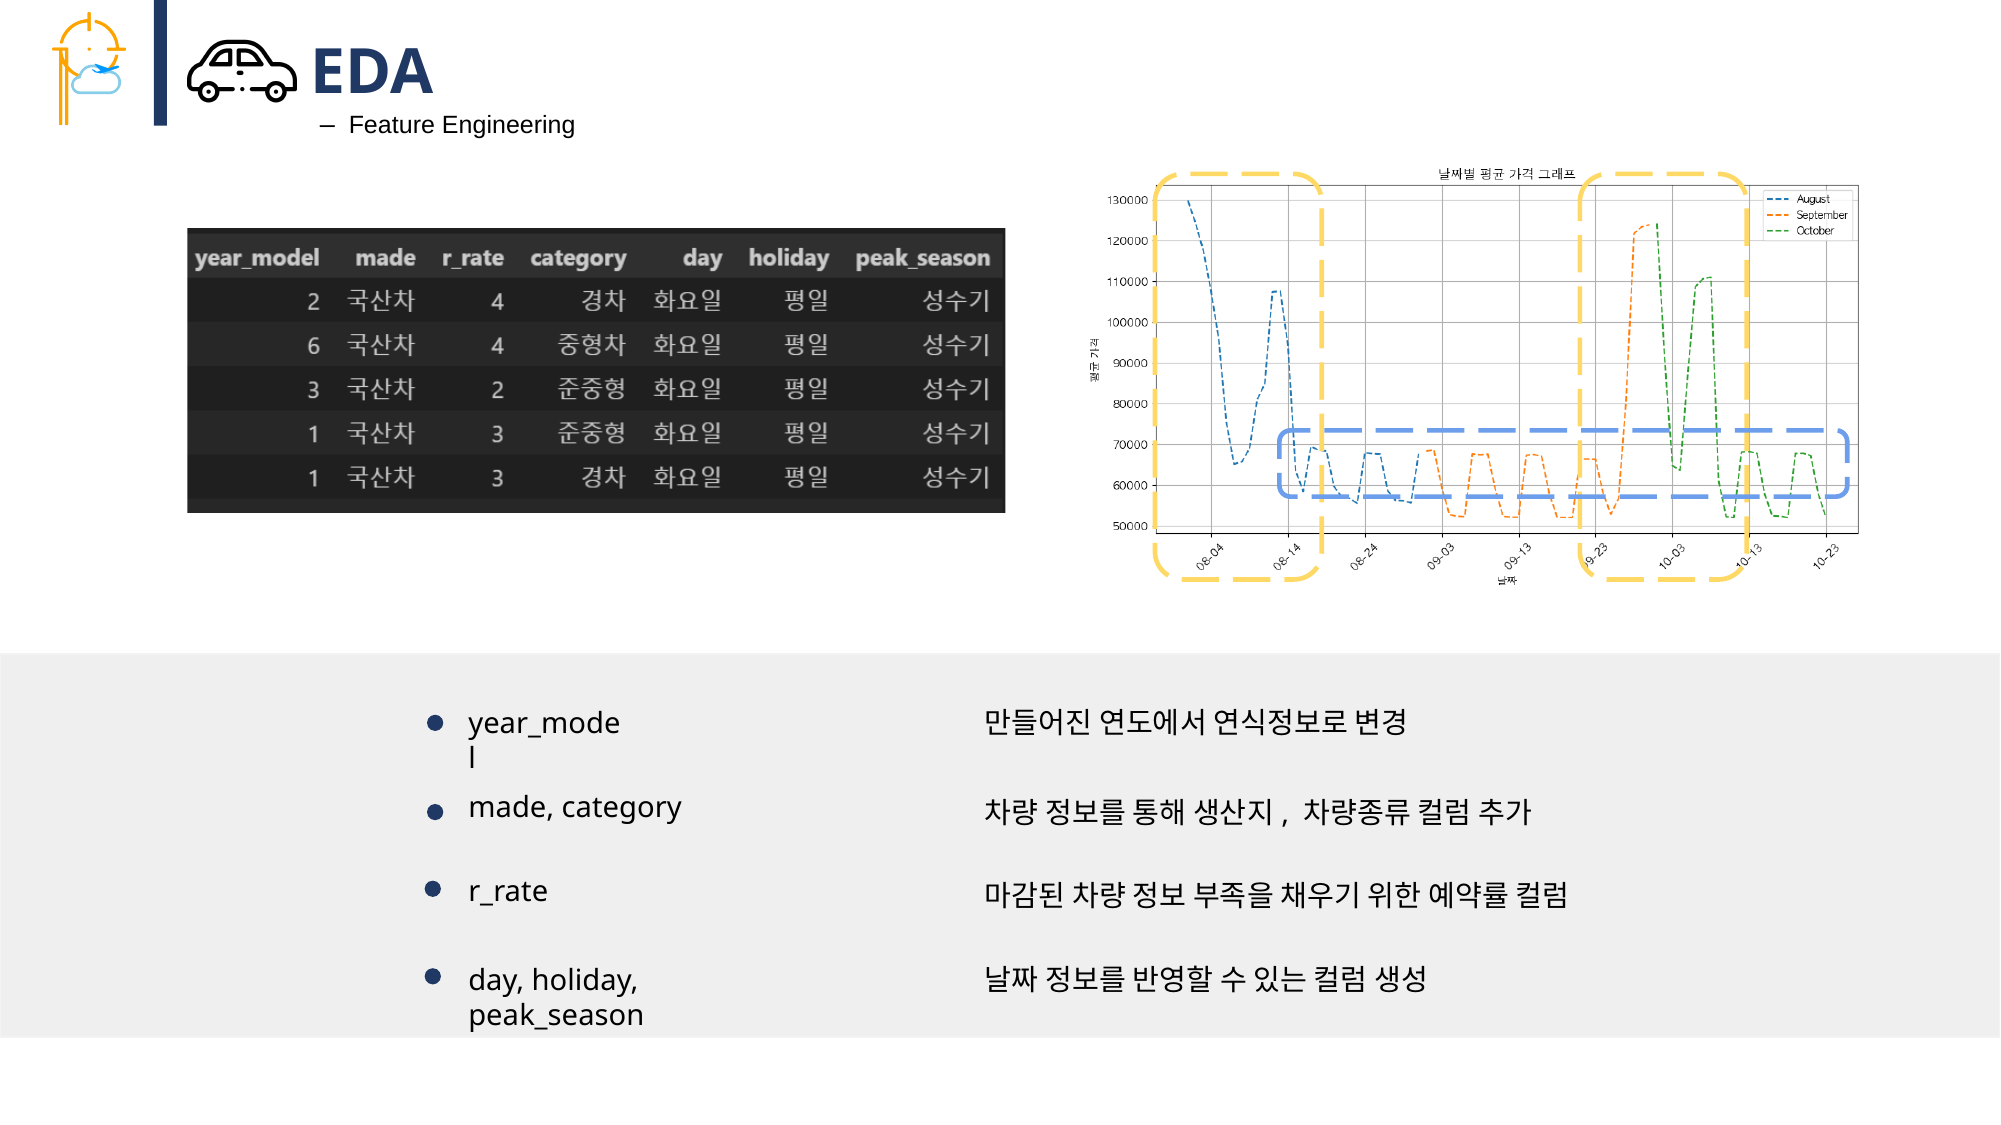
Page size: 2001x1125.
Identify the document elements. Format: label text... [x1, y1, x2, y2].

text_box – Feature Engineering [280, 91, 615, 146]
text_box 차량 정보를 통해 생산지, 차량종류 컬럼 추가 [949, 778, 1768, 846]
text_box [427, 714, 444, 731]
text_box day, holiday, peak_season [453, 946, 828, 1013]
picture [51, 11, 127, 126]
text_box year_model [453, 689, 637, 756]
text_box EDA [297, 23, 464, 91]
text_box [424, 968, 441, 985]
text_box [424, 880, 441, 897]
picture [187, 16, 297, 126]
picture [1083, 161, 1865, 594]
text_box made, category [453, 773, 704, 840]
text_box [153, 0, 167, 126]
text_box r_rate [453, 857, 569, 924]
text_box [0, 654, 2000, 1037]
text_box 만들어진 연도에서 연식정보로 변경 [949, 689, 1768, 756]
text_box 마감된 차량 정보 부족을 채우기 위한 예약률 컬럼 [949, 862, 1768, 929]
picture [187, 227, 1006, 513]
text_box 날짜 정보를 반영할 수 있는 컬럼 생성 [949, 946, 1768, 1013]
text_box [427, 803, 444, 821]
